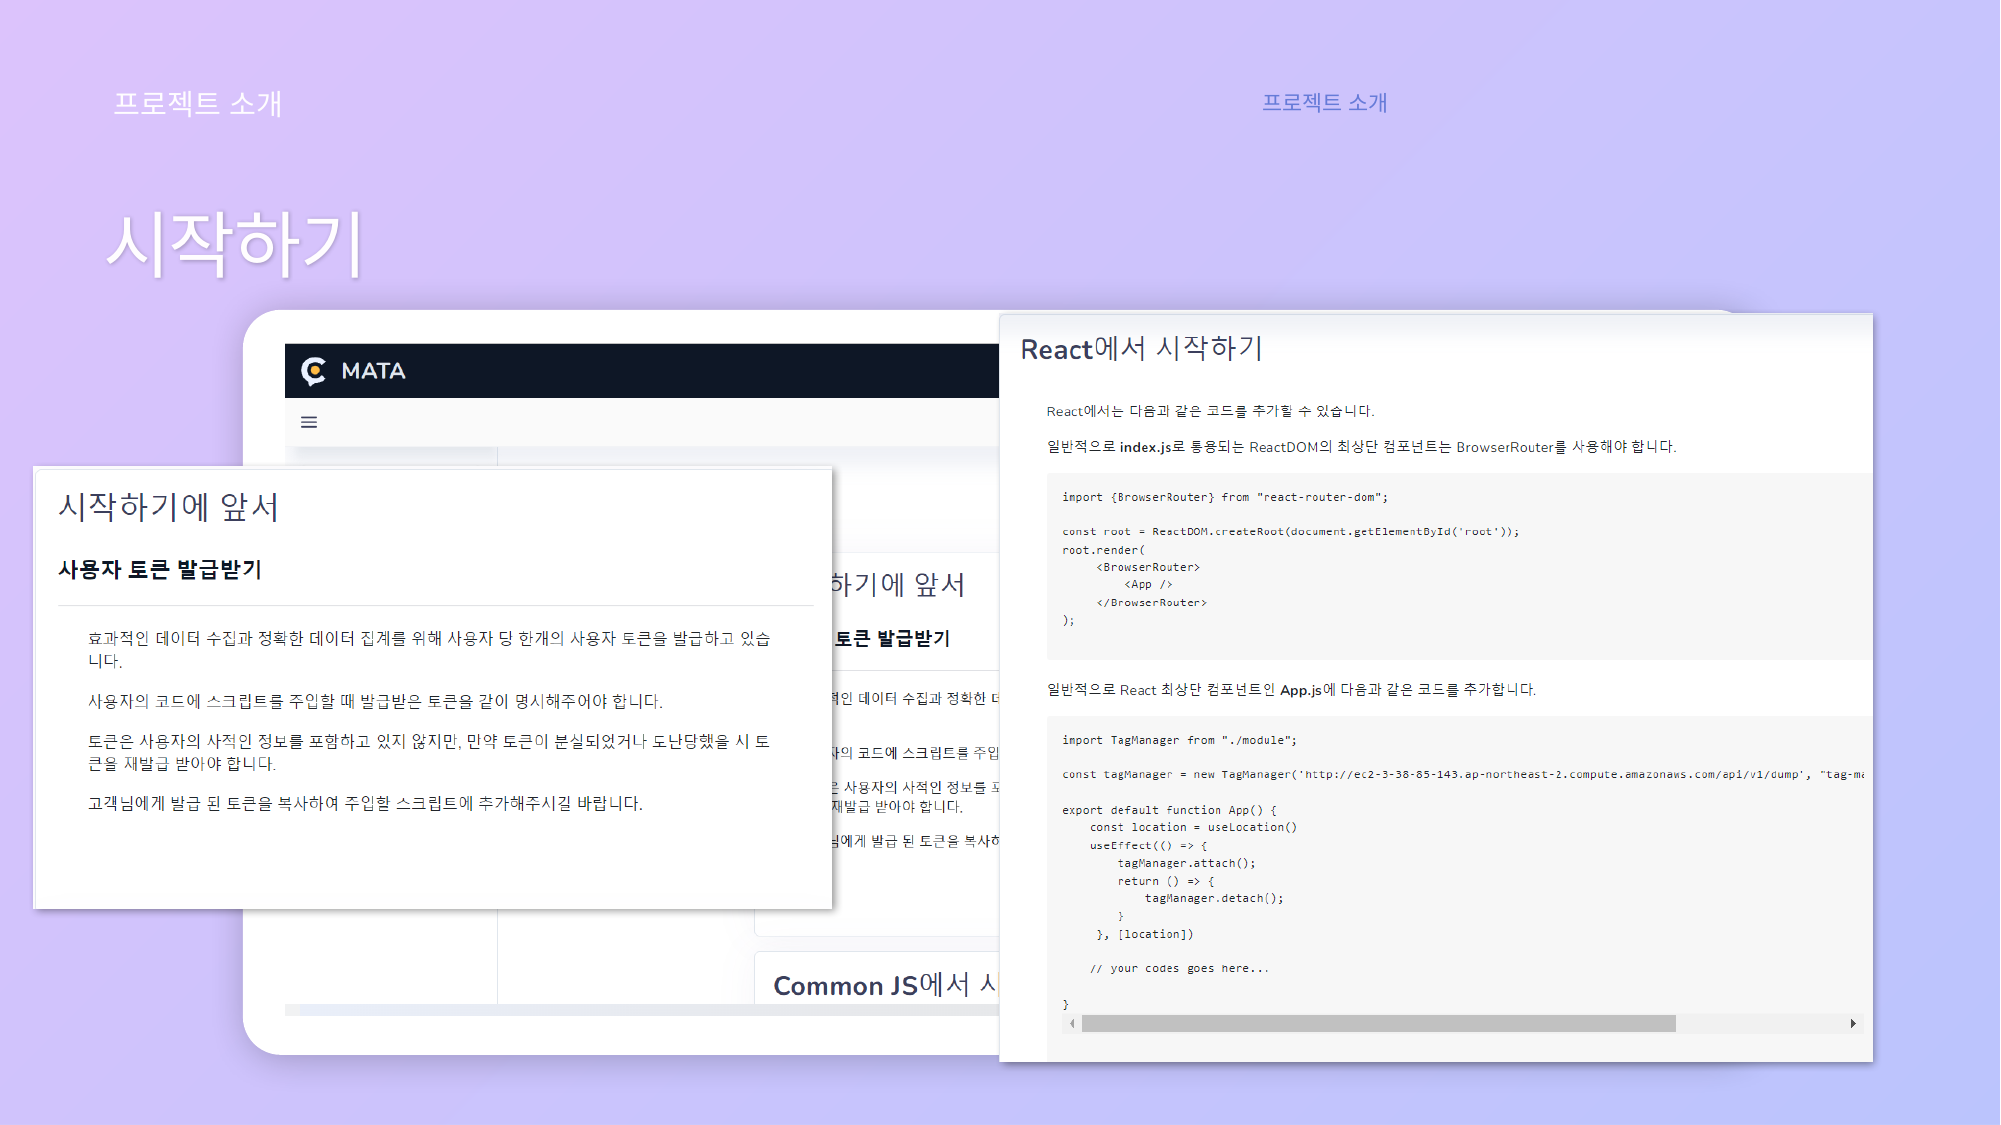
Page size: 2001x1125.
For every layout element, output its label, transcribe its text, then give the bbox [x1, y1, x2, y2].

picture [33, 466, 832, 909]
text_box 개요 프로젝트 소개 기술 스택 개발 과정 향후 계획 [1160, 82, 1924, 124]
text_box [242, 309, 1755, 1055]
picture [999, 313, 1873, 1062]
text_box 프로젝트 소개 [98, 78, 299, 129]
text_box 시작하기 [88, 183, 1365, 294]
